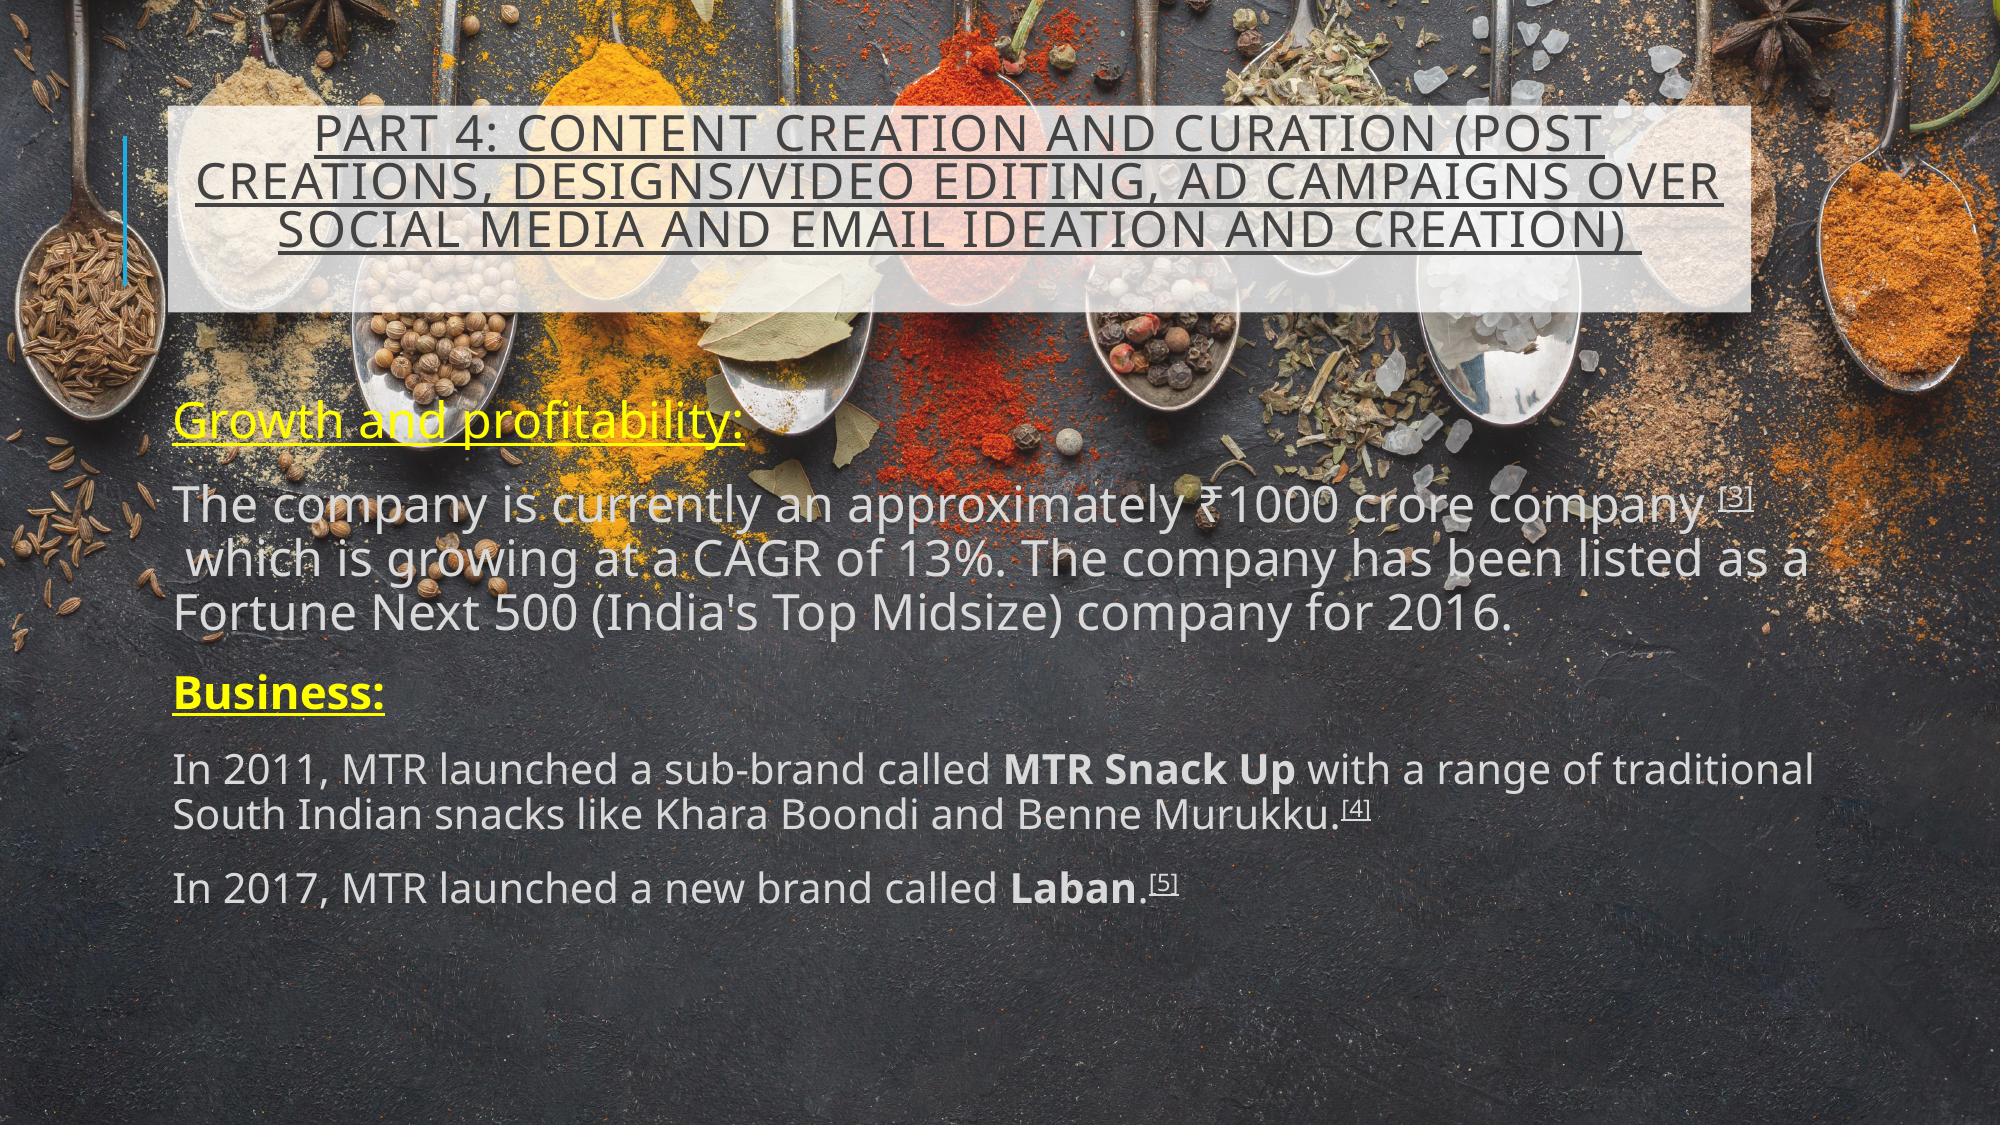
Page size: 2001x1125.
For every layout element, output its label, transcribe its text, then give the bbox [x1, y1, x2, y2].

text_box PART 4: CONTENT CREATION AND CURATION (POST CREATIONS, DESIGNS/VIDEO EDITING, AD CAMPAIGNS OVER SOCIAL MEDIA AND EMAIL IDEATION AND CREATION) [167, 105, 1752, 313]
list Growth and profitability: The company is currently an approximately ₹1000 crore company [3] which is growing at a CAGR of 13%. The company has been listed as a Fortune Next 500 (India's Top Midsize) company for 2016. Business: In 2011, MTR launched a sub-brand called MTR Snack Up with a range of traditional South Indian snacks like Khara Boondi and Benne Murukku.[4] In 2017, MTR launched a new brand called Laban.[5] [149, 388, 1850, 950]
